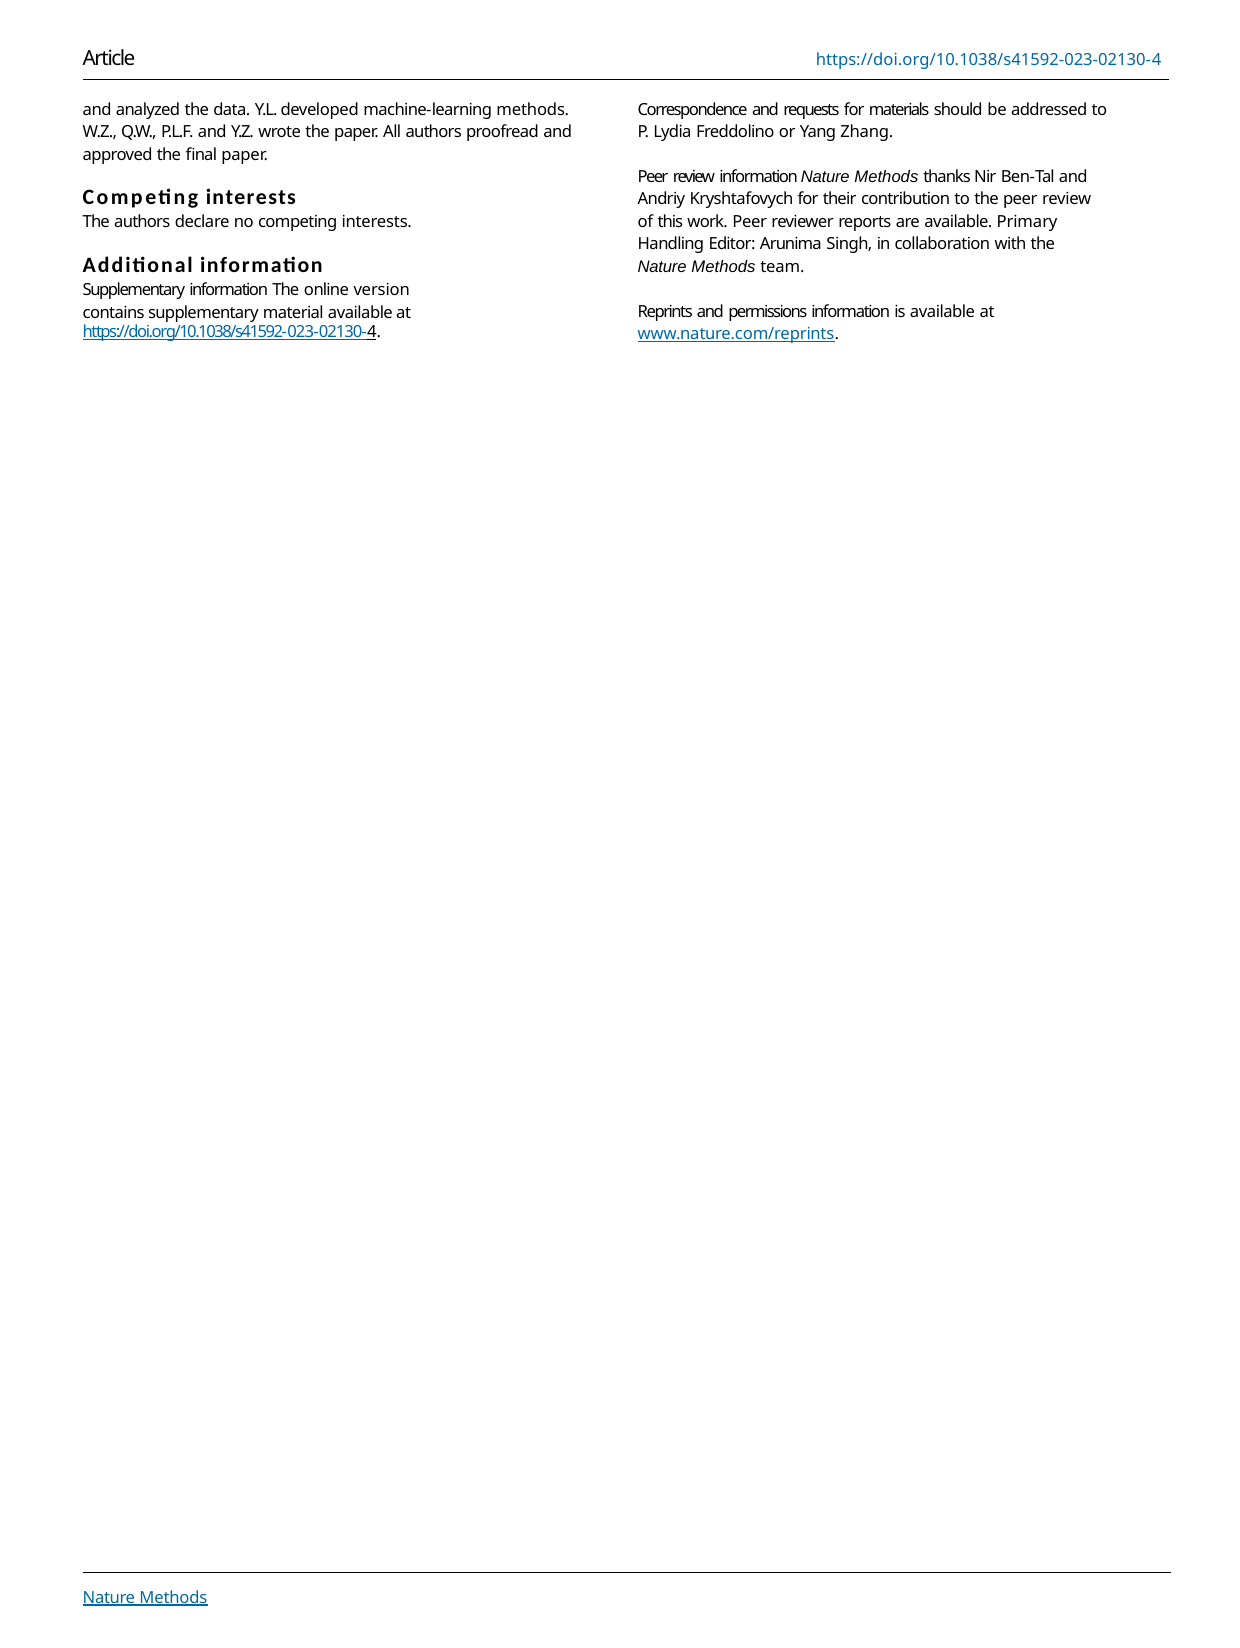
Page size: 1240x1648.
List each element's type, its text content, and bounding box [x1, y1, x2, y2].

text_box Nature Methods [80, 1582, 210, 1610]
text_box Article [80, 42, 151, 70]
text_box and analyzed the data. Y.L. developed machine-learning methods. W.Z., Q.W., P.L.F. and Y.Z. wrote the paper. All authors proofread and approved the final paper. Competing interests The authors declare no competing interests. Additional information Supplementary information The online version contains supplementary material available at https://doi.org/10.1038/s41592-023-02130-4. [80, 94, 591, 344]
text_box Peer review information Nature Methods thanks Nir Ben-Tal and Andriy Kryshtafovych for their contribution to the peer review of this work. Peer reviewer reports are available. Primary Handling Editor: Arunima Singh, in collaboration with the Nature Methods team. [635, 161, 1118, 276]
text_box https://doi.org/10.1038/s41592-023-02130-4 [813, 47, 1172, 70]
text_box Correspondence and requests for materials should be addressed to P. Lydia Freddolino or Yang Zhang. [635, 94, 1156, 142]
text_box Reprints and permissions information is available at www.nature.com/reprints. [635, 296, 1033, 347]
